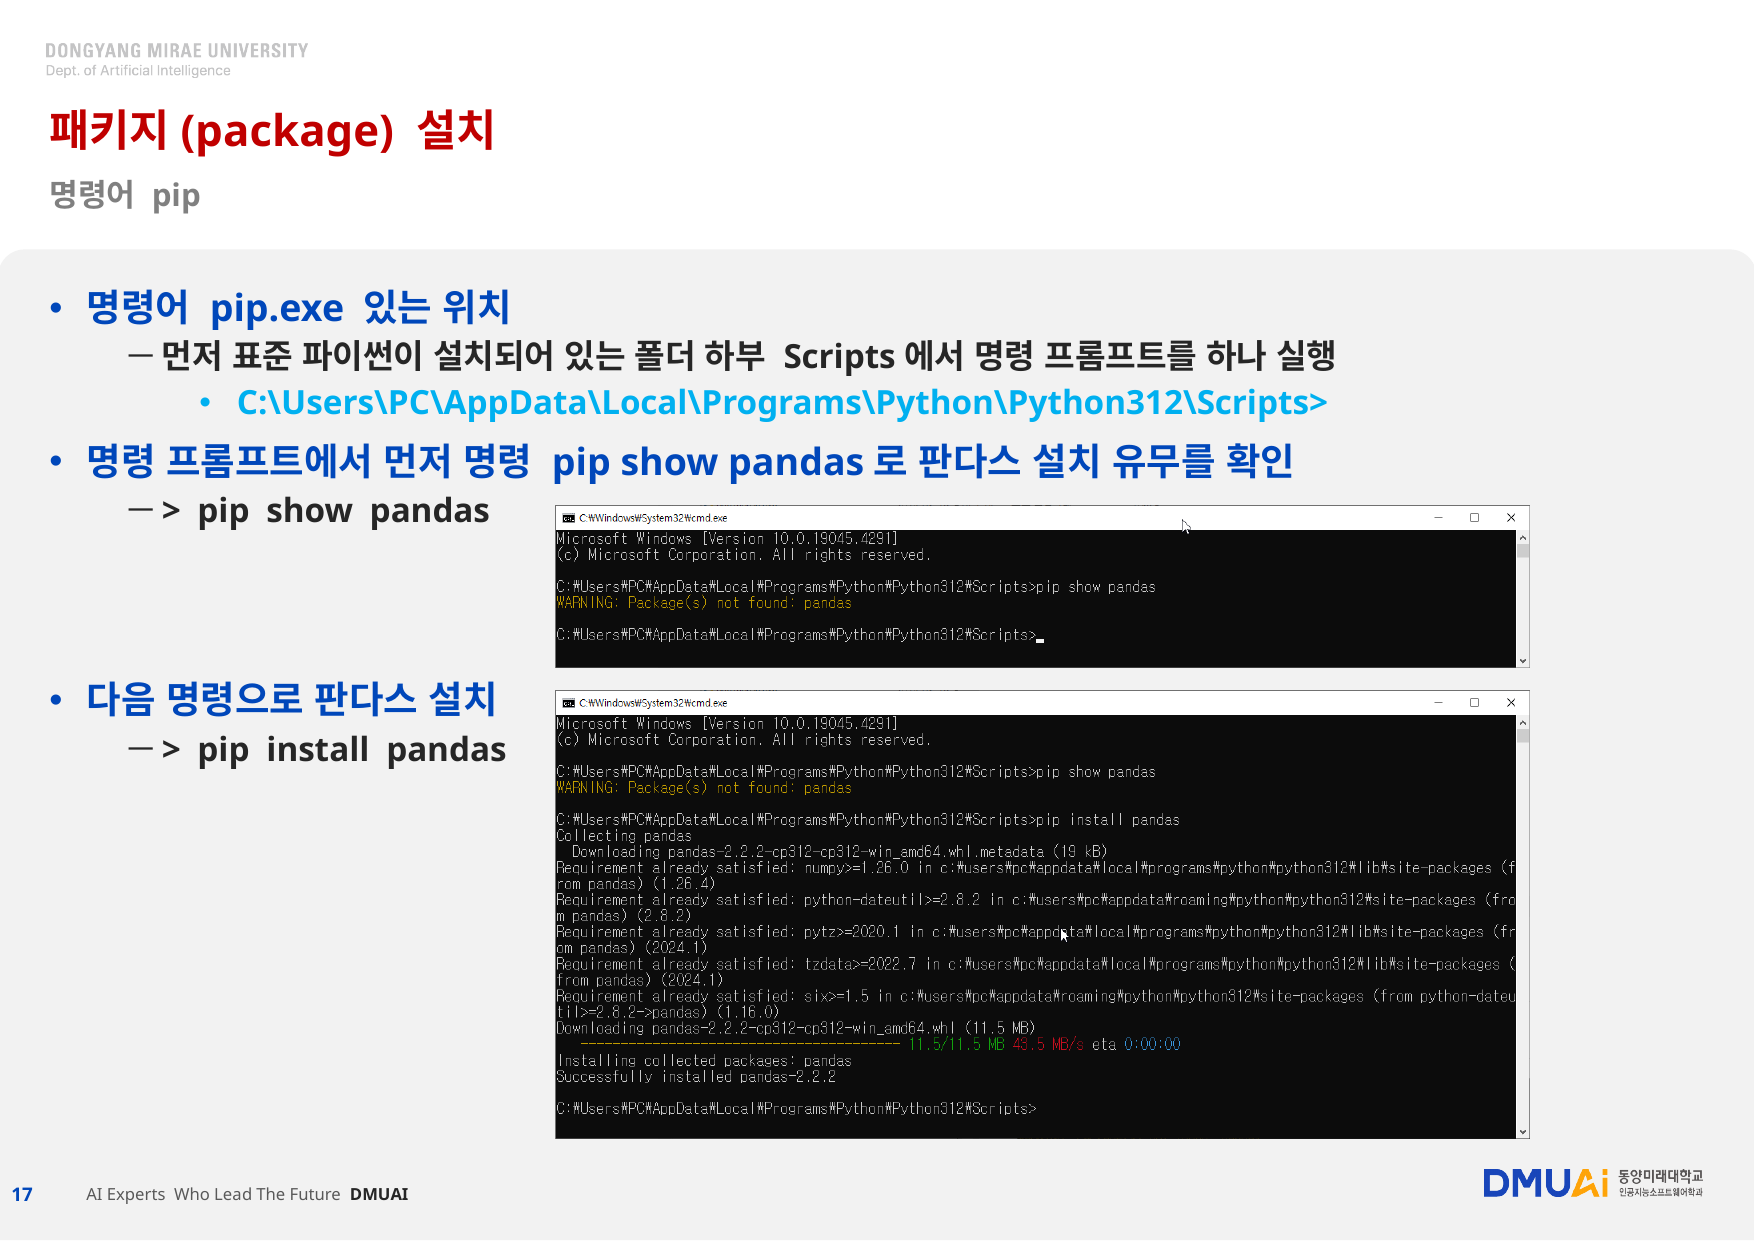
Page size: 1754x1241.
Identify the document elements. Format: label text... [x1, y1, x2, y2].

list 명령어 pip [34, 171, 1754, 222]
picture [1484, 1169, 1703, 1197]
title 패키지(package) 설치 [34, 101, 1754, 157]
list 명령어 pip.exe 있는 위치 먼저 표준 파이썬이 설치되어 있는 폴더 하부 Scripts에서 명령 프롬프트를 하나 실행 C:\Users\PC\AppData\Local\Programs\Python\Python312\Scripts> 명령 프롬프트에서 먼저 명령 pip show pandas로 판다스 설치 유무를 확인 > pip show pandas 다음 명령으로 판다스 설치 > pip install pandas [34, 281, 1703, 1116]
picture [554, 690, 1530, 1139]
picture [554, 505, 1530, 668]
picture [46, 43, 308, 78]
